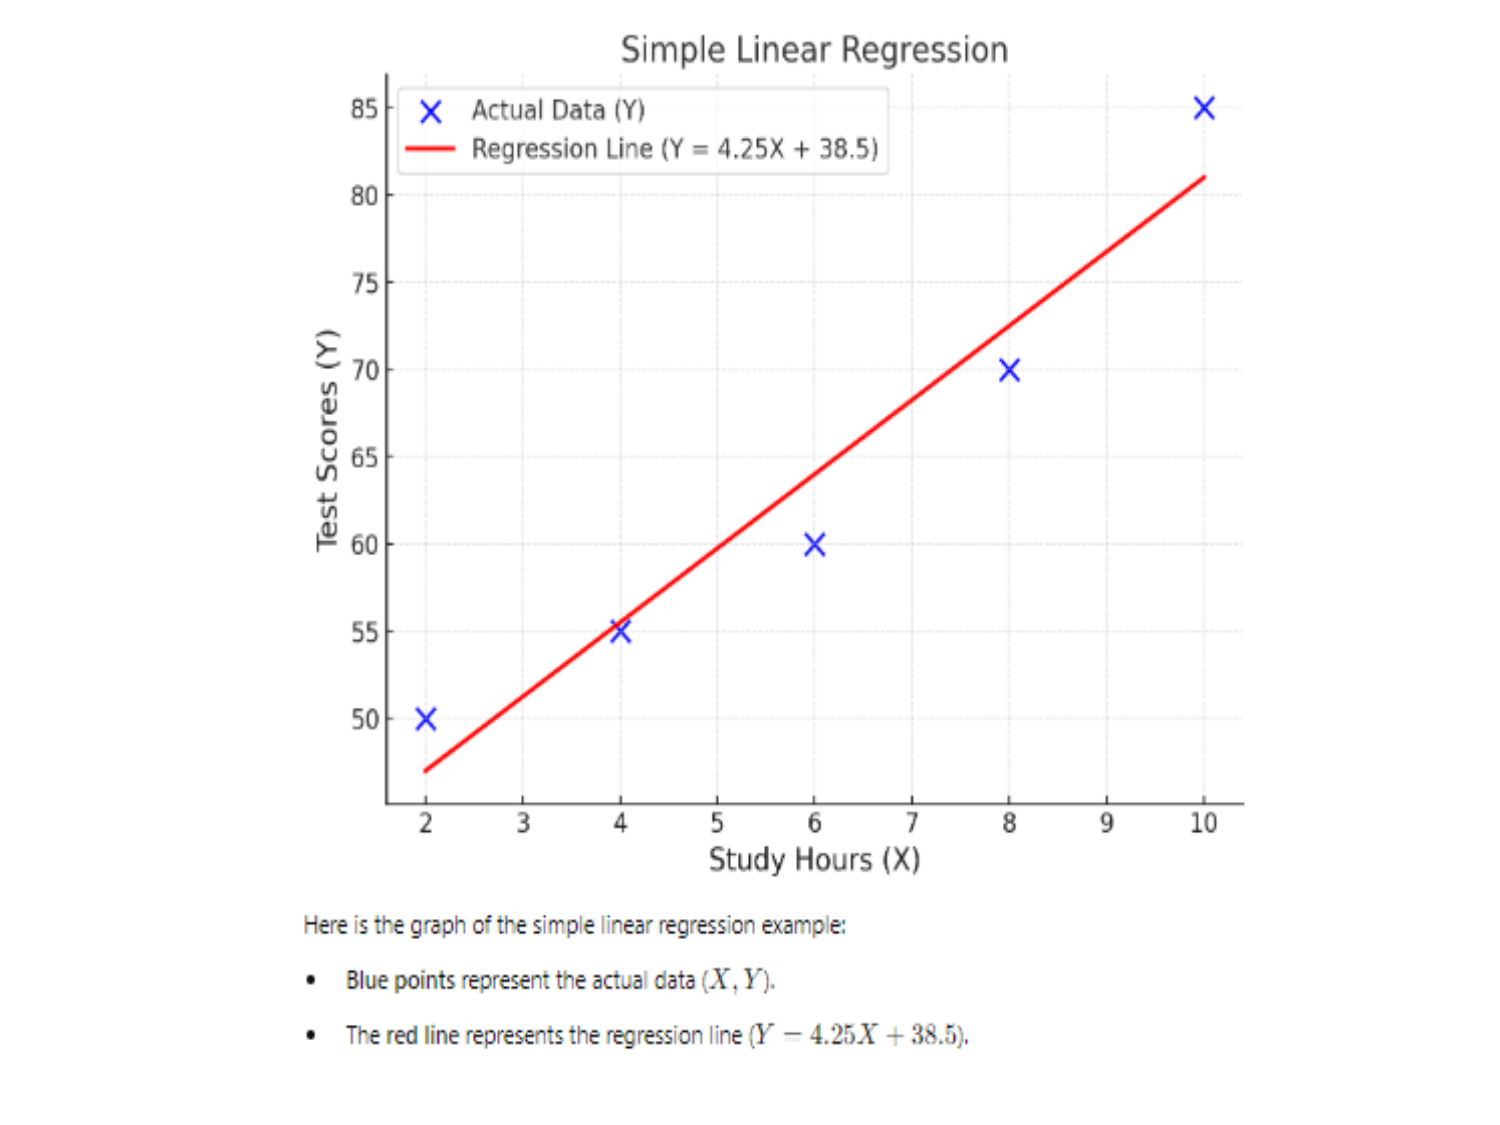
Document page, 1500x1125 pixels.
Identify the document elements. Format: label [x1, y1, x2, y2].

picture [252, 0, 1257, 1063]
